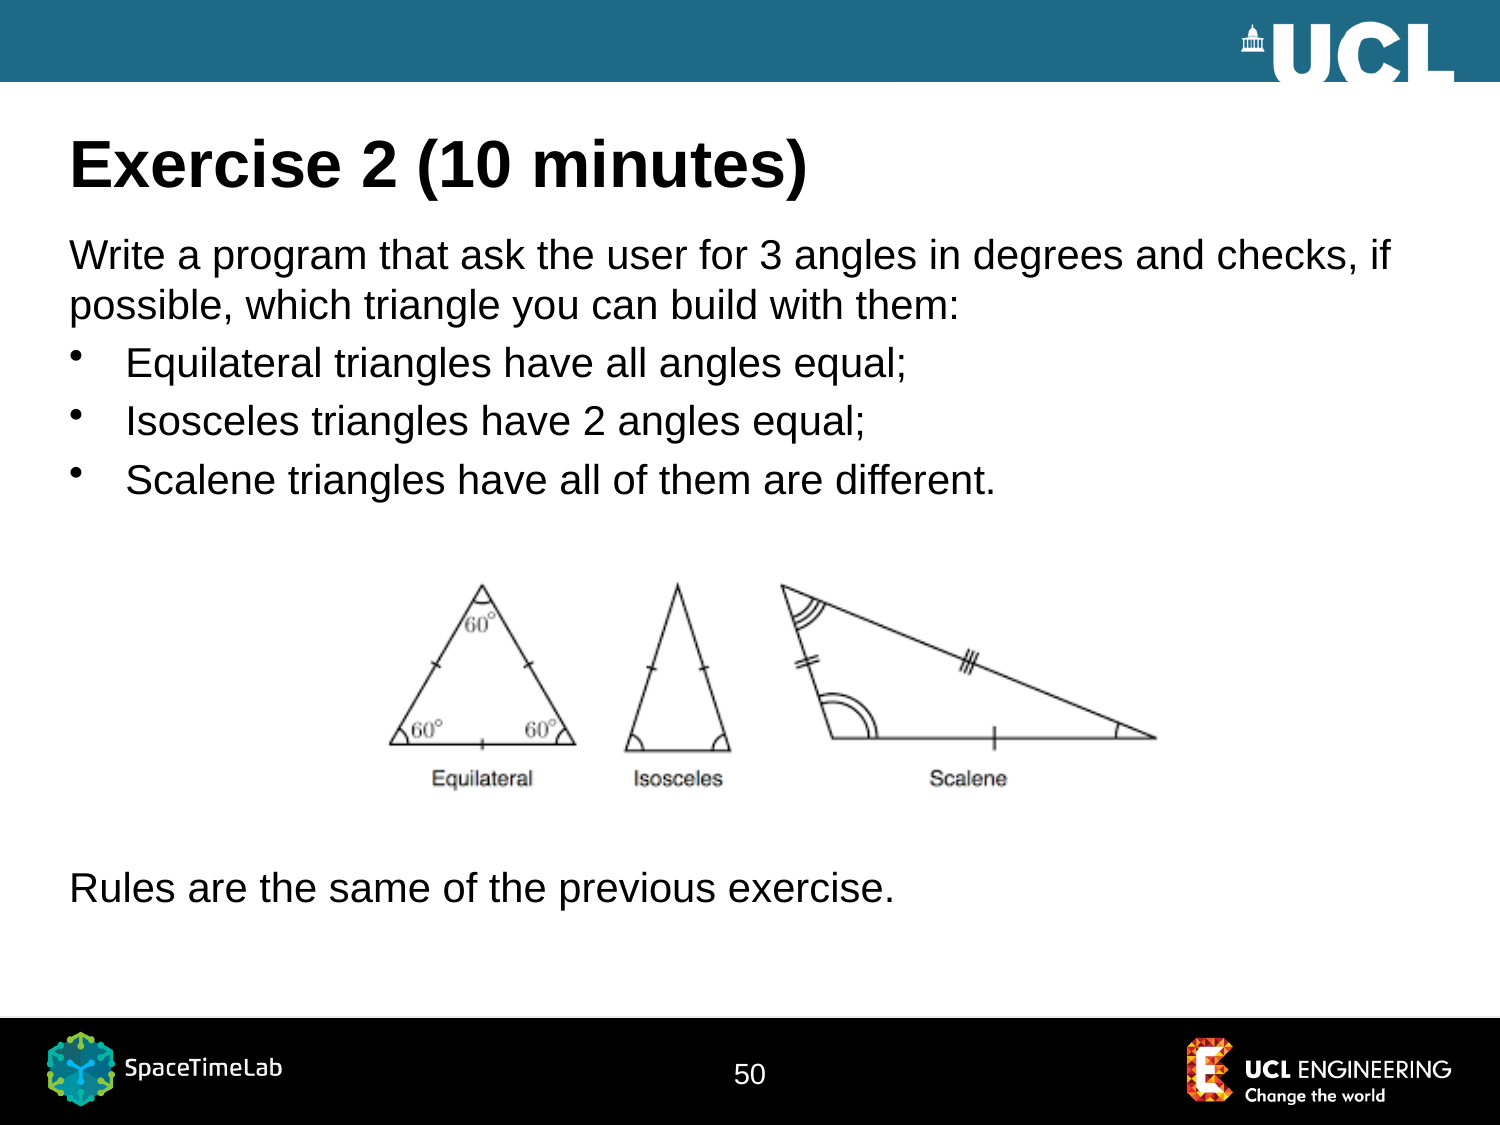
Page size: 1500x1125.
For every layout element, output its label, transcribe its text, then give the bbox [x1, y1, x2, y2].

title Exercise 2 (10 minutes) [54, 113, 1447, 197]
picture [371, 573, 1176, 797]
footer 50 [496, 1042, 1004, 1103]
picture [0, 990, 1500, 1125]
list Write a program that ask the user for 3 angles in degrees and checks, if possible, which triangle you can build with them: Equilateral triangles have all angles equal; Isosceles triangles have 2 angles equal; Scalene triangles have all of them are different. Rules are the same of the previous exercise. [54, 219, 1447, 988]
